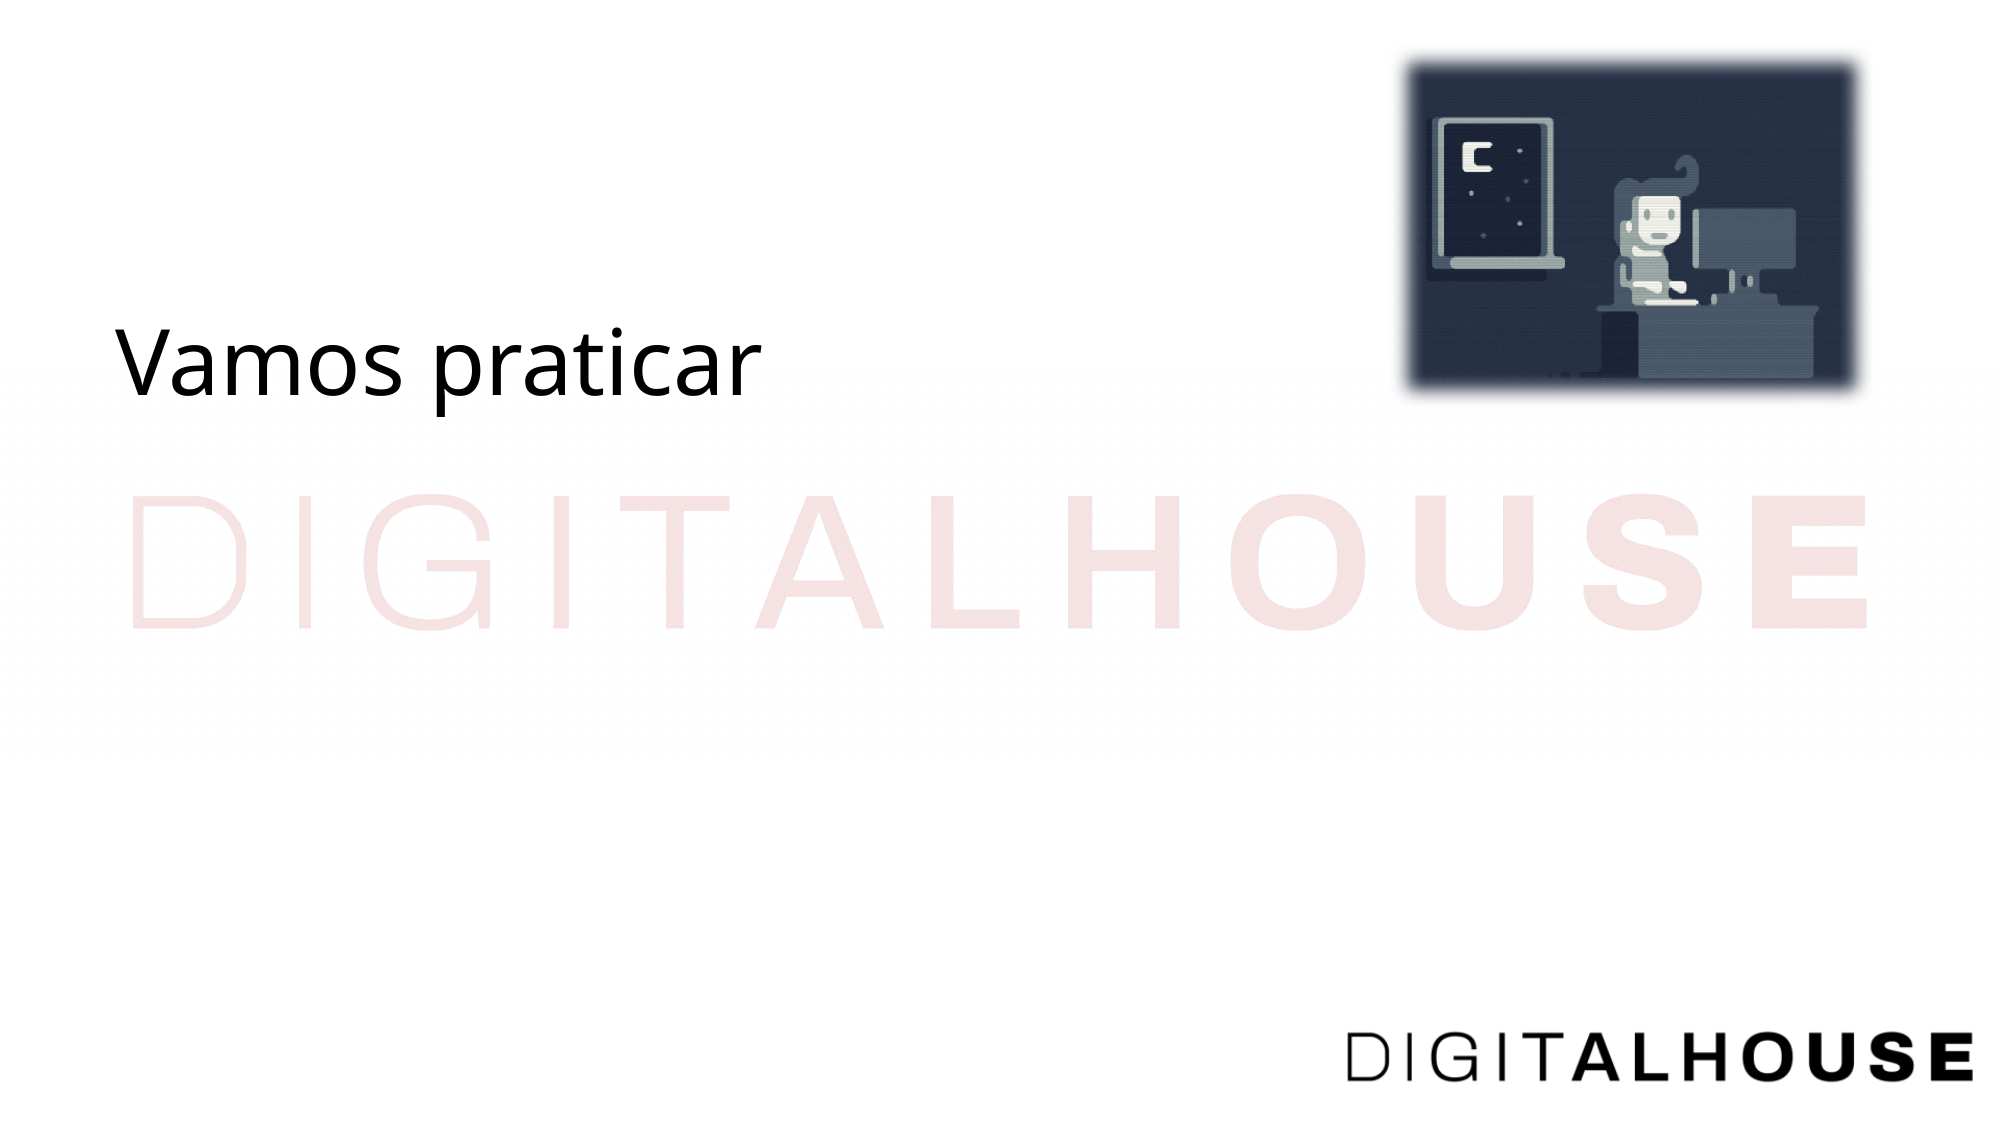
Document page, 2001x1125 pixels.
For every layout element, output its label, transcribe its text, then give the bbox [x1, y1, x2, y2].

picture [0, 44, 2000, 762]
title Vamos praticar [100, 257, 1826, 475]
picture [1318, 987, 2000, 1125]
